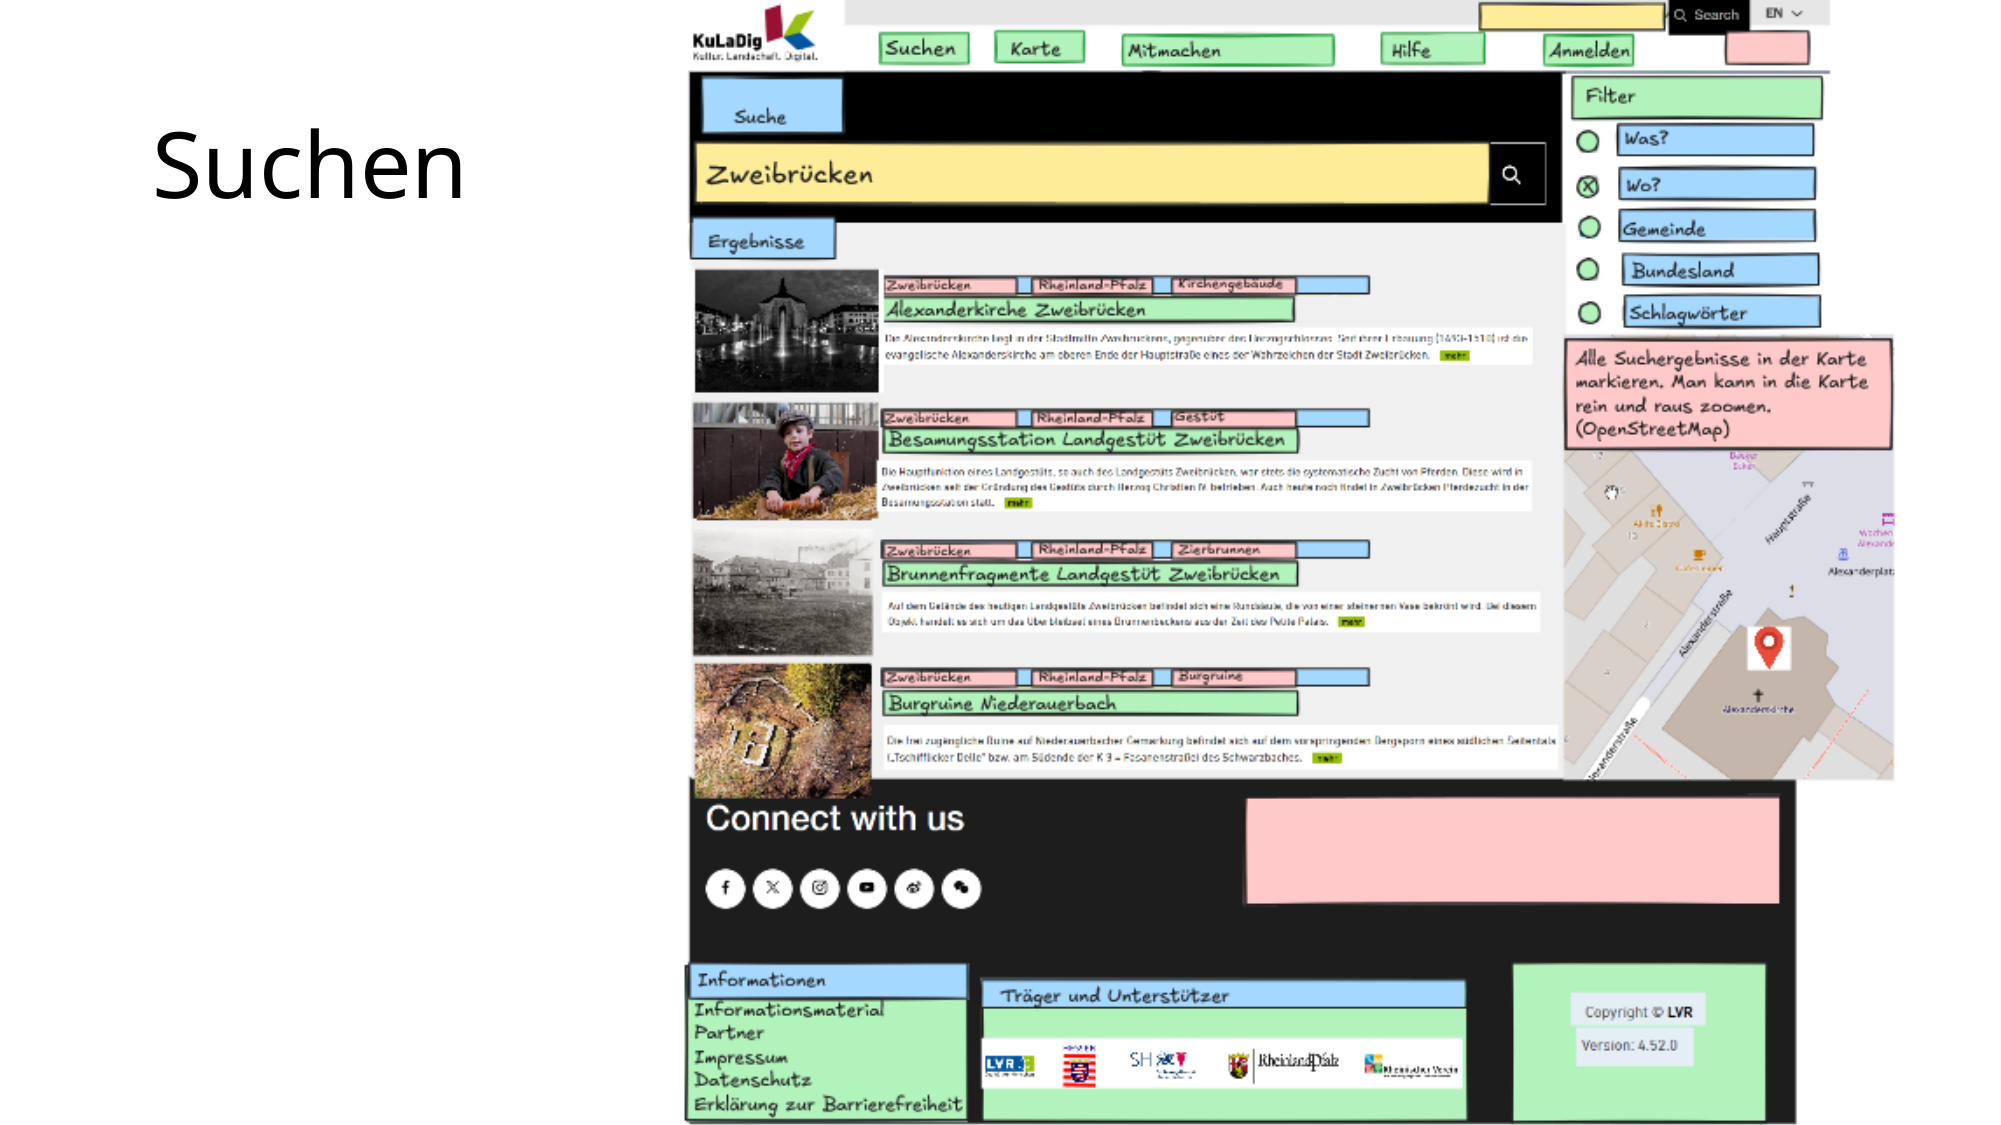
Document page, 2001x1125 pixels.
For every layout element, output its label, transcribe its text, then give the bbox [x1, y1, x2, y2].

picture [677, 0, 1903, 1125]
title Suchen [137, 59, 677, 278]
